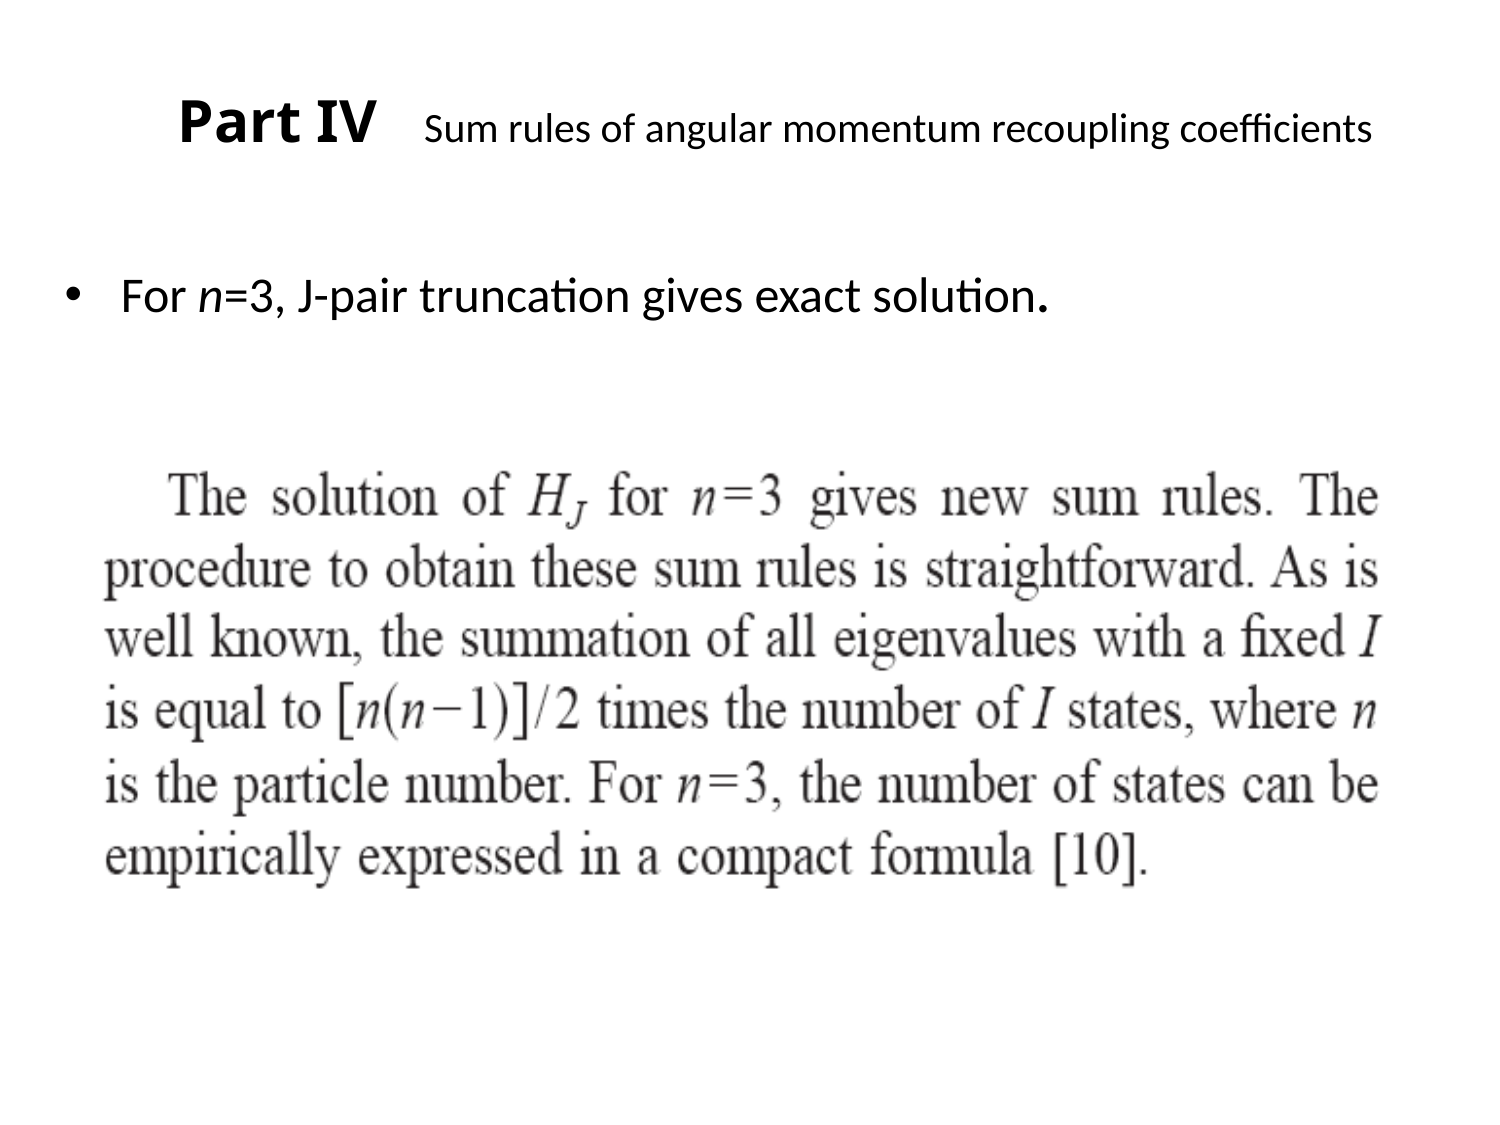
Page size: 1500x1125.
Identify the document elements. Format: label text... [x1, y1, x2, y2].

list For n=3, J-pair truncation gives exact solution. [49, 255, 1451, 906]
picture [64, 444, 1436, 917]
title Part IV Sum rules of angular momentum recoupling coefficients [0, 42, 1500, 197]
